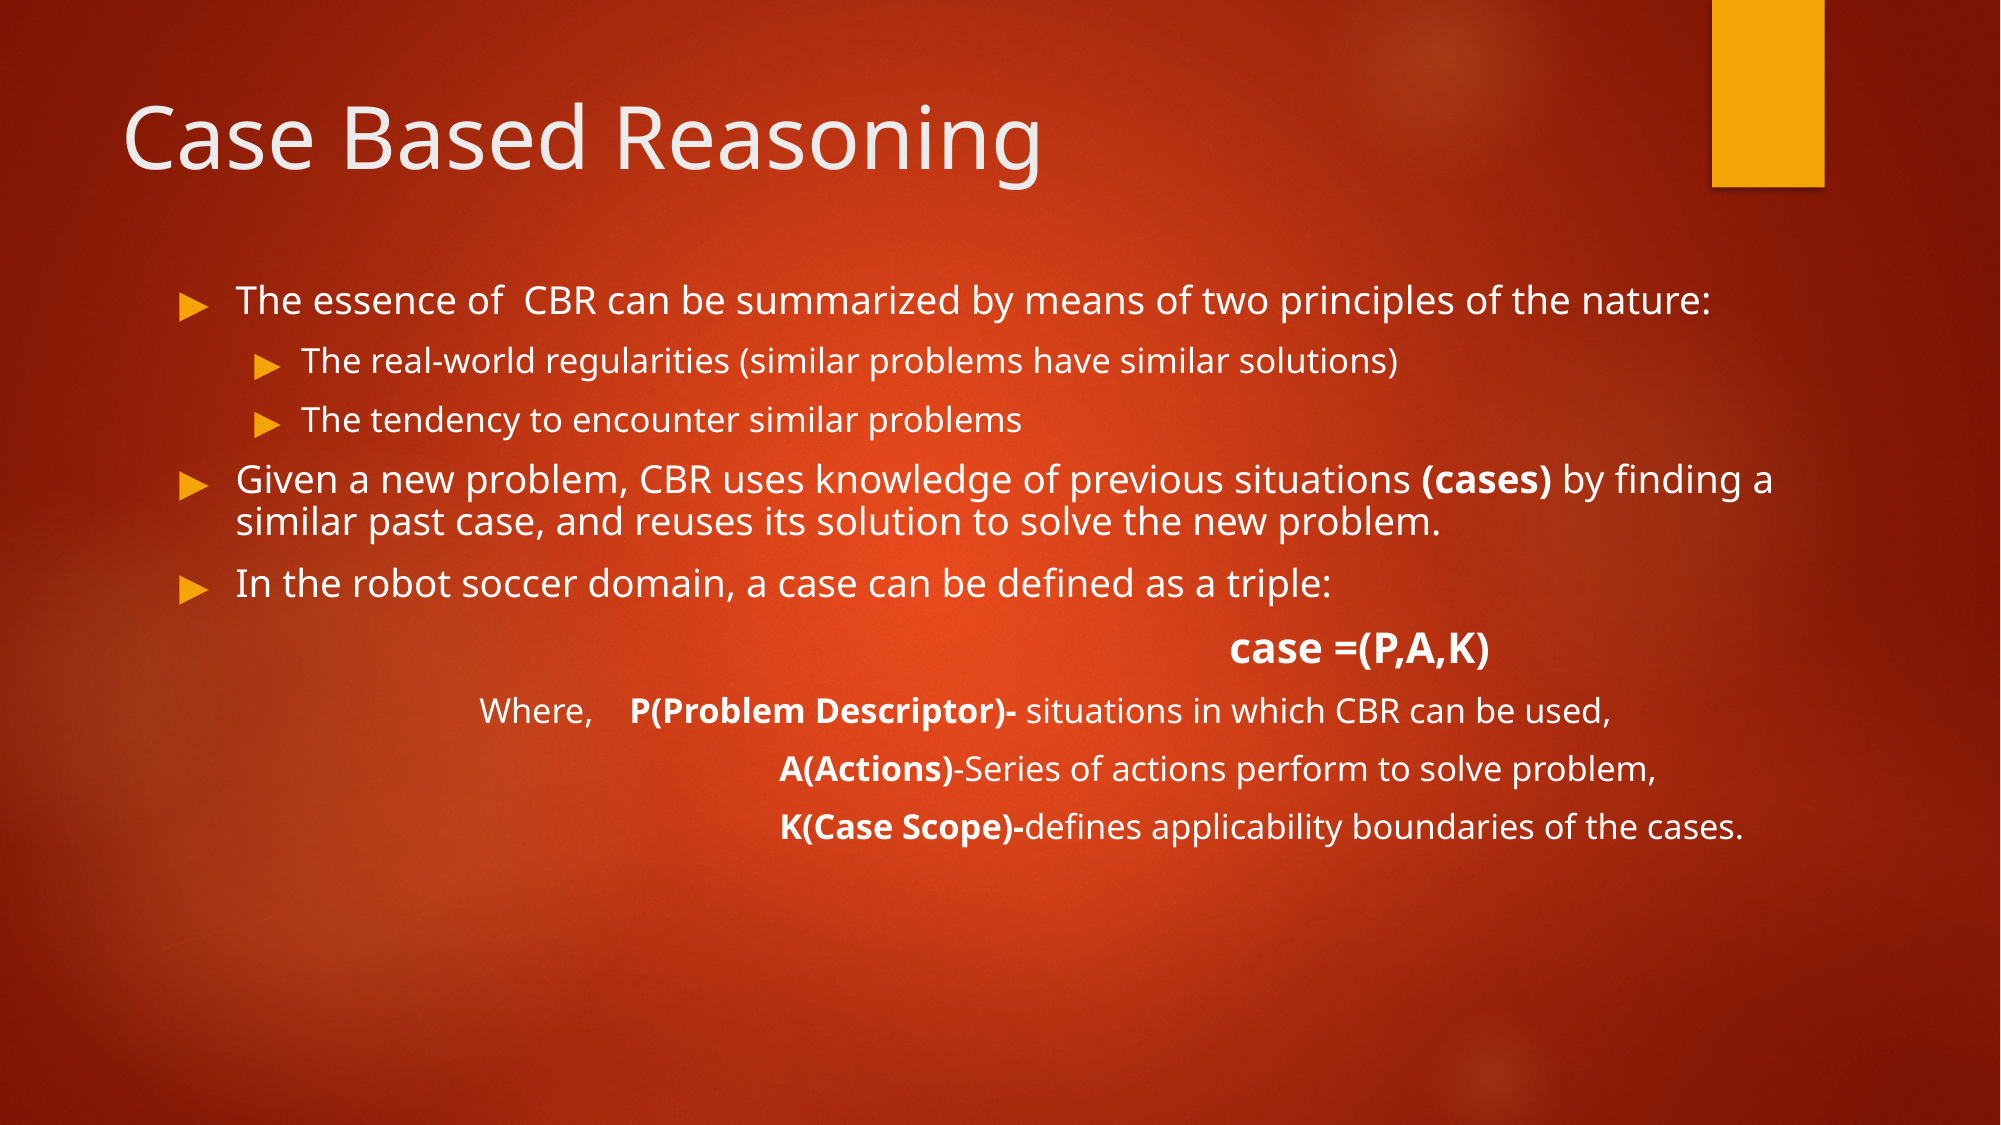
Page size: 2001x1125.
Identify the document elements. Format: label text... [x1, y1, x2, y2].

picture [0, 0, 2001, 1125]
list The essence of CBR can be summarized by means of two principles of the nature: The real-world regularities (similar problems have similar solutions) The tendency to encounter similar problems Given a new problem, CBR uses knowledge of previous situations (cases) by ﬁnding a similar past case, and reuses its solution to solve the new problem. In the robot soccer domain, a case can be deﬁned as a triple: case =(P,A,K) Where, P(Problem Descriptor)- situations in which CBR can be used, A(Actions)-Series of actions perform to solve problem, K(Case Scope)-defines applicability boundaries of the cases. [164, 274, 1836, 963]
title Case Based Reasoning [106, 74, 1649, 304]
